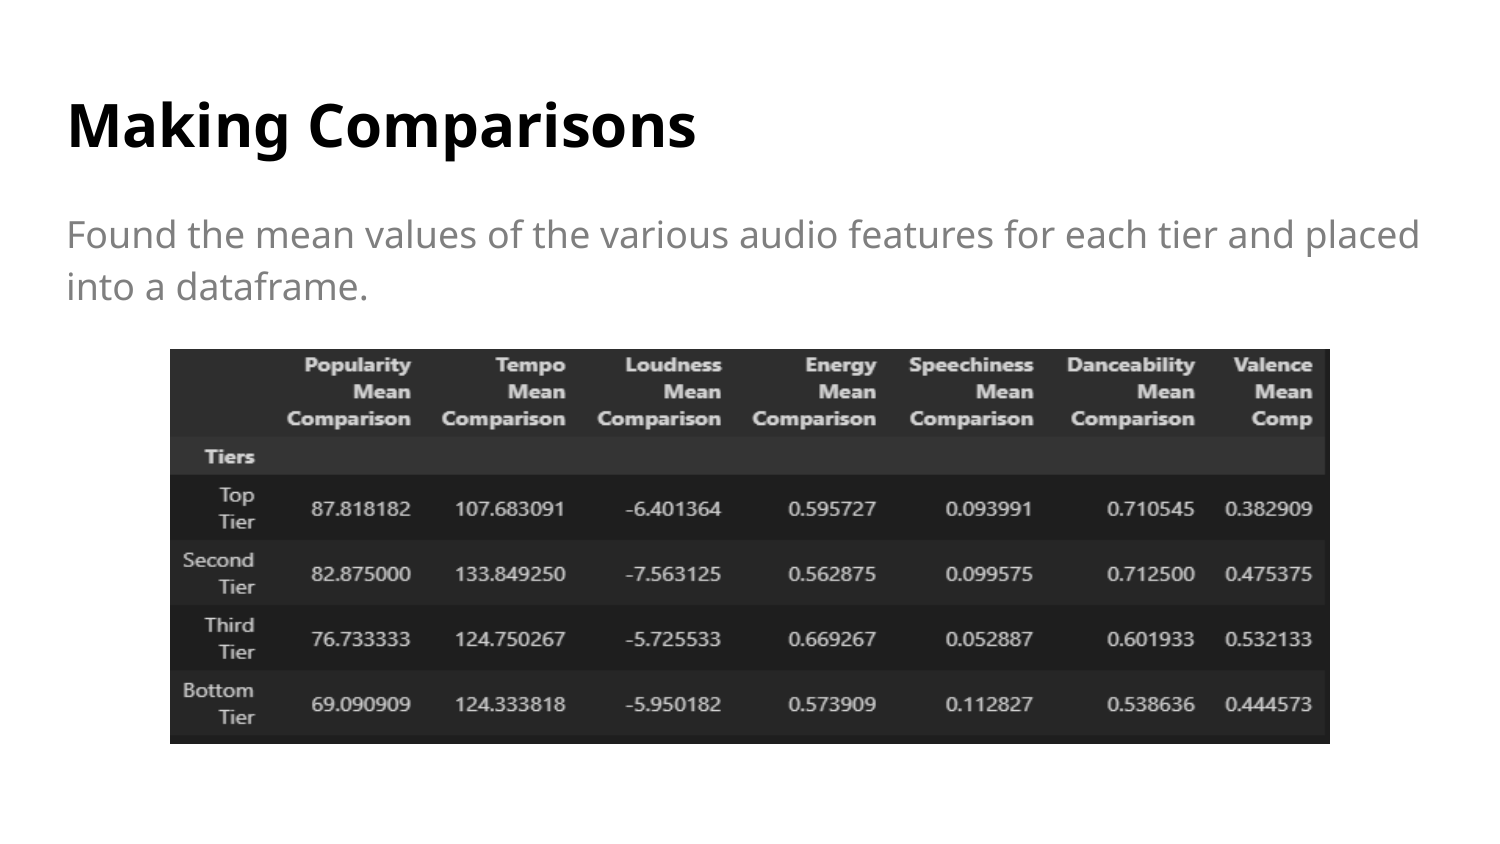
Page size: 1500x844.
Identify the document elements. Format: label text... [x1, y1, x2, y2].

list Found the mean values of the various audio features for each tier and placed into a dataframe. [51, 189, 1449, 750]
title Making Comparisons [51, 72, 1449, 176]
picture [169, 349, 1330, 744]
